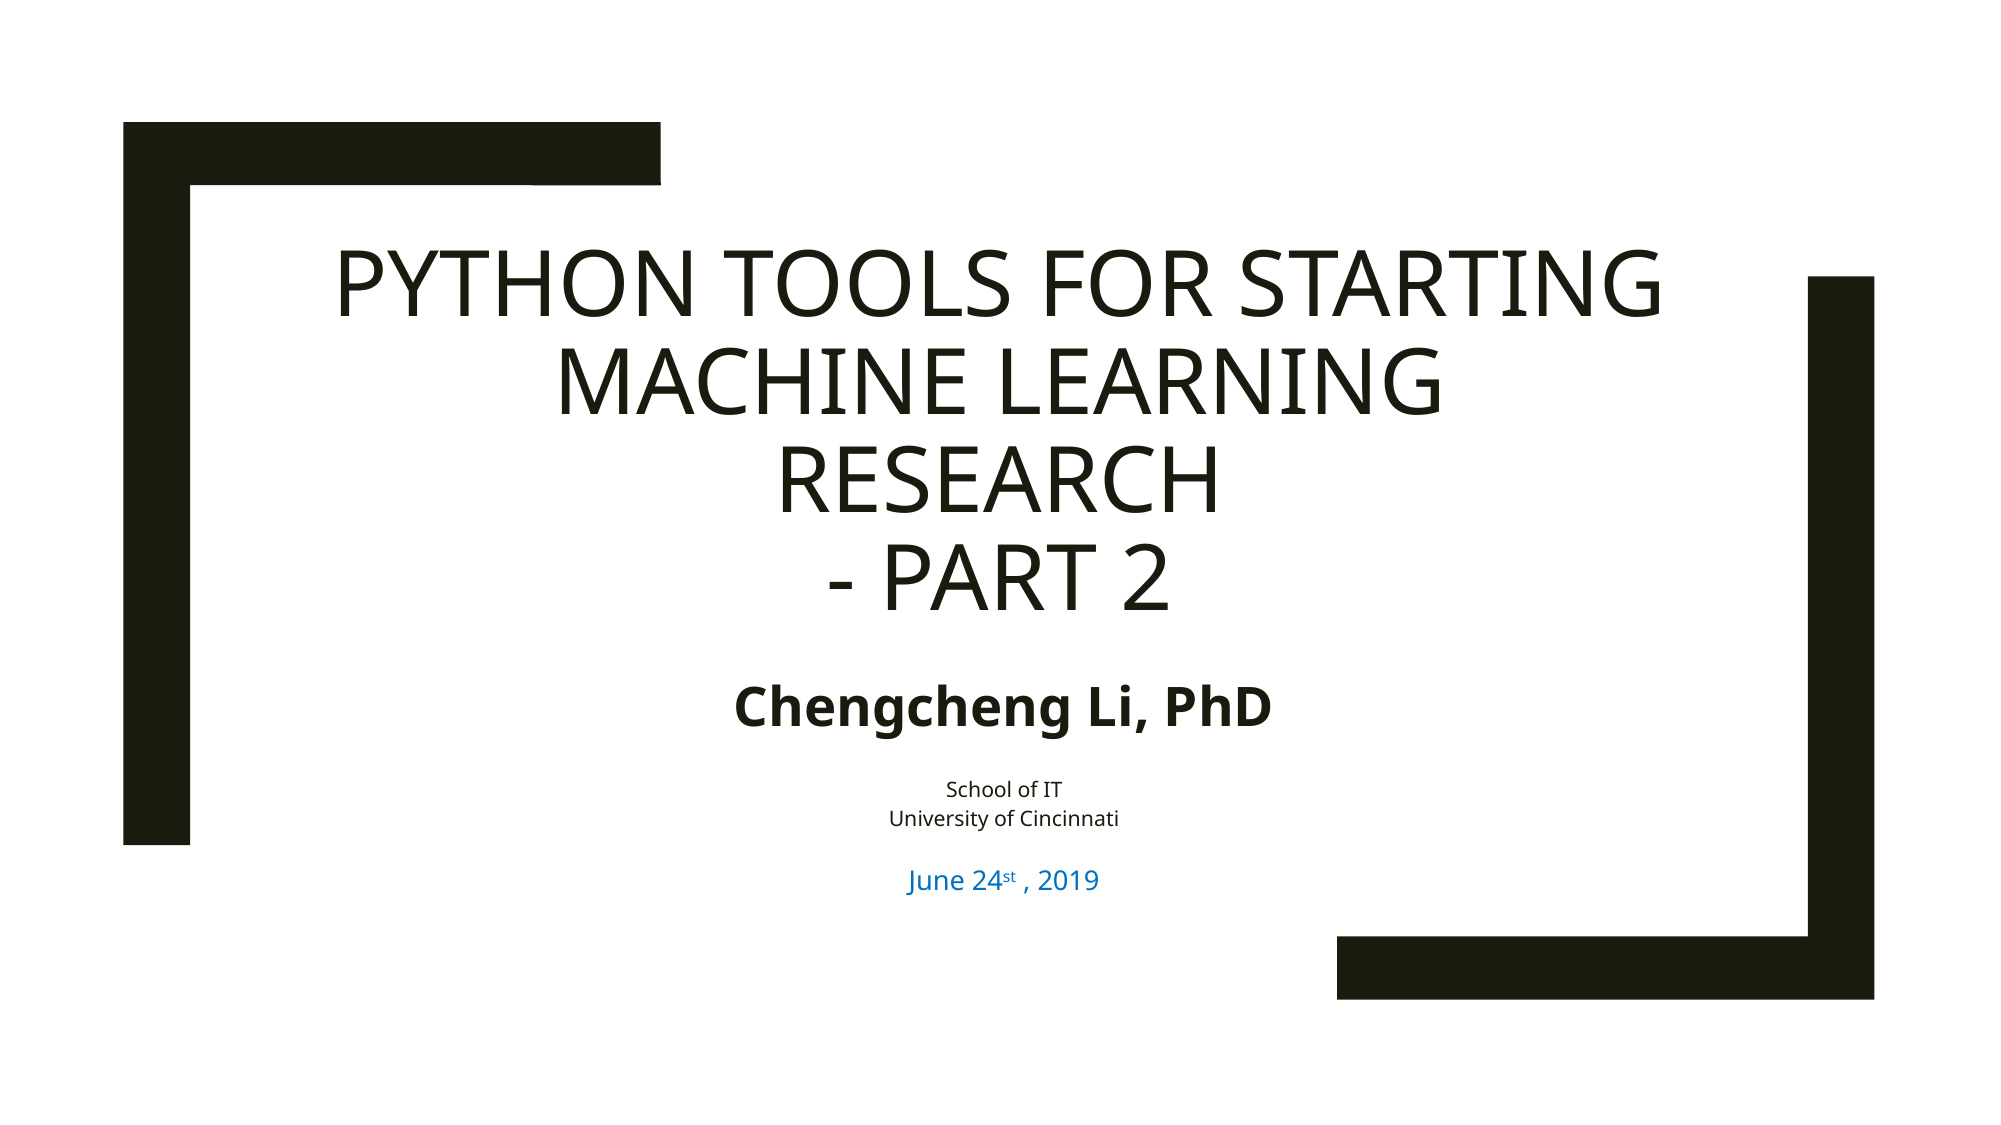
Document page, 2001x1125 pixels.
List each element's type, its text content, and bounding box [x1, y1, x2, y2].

subtitle Chengcheng Li, PhD School of IT University of Cincinnati June 24st , 2019 [447, 656, 1561, 905]
title Python Tools for Starting Machine Learning Research - Part 2 [314, 293, 1686, 638]
